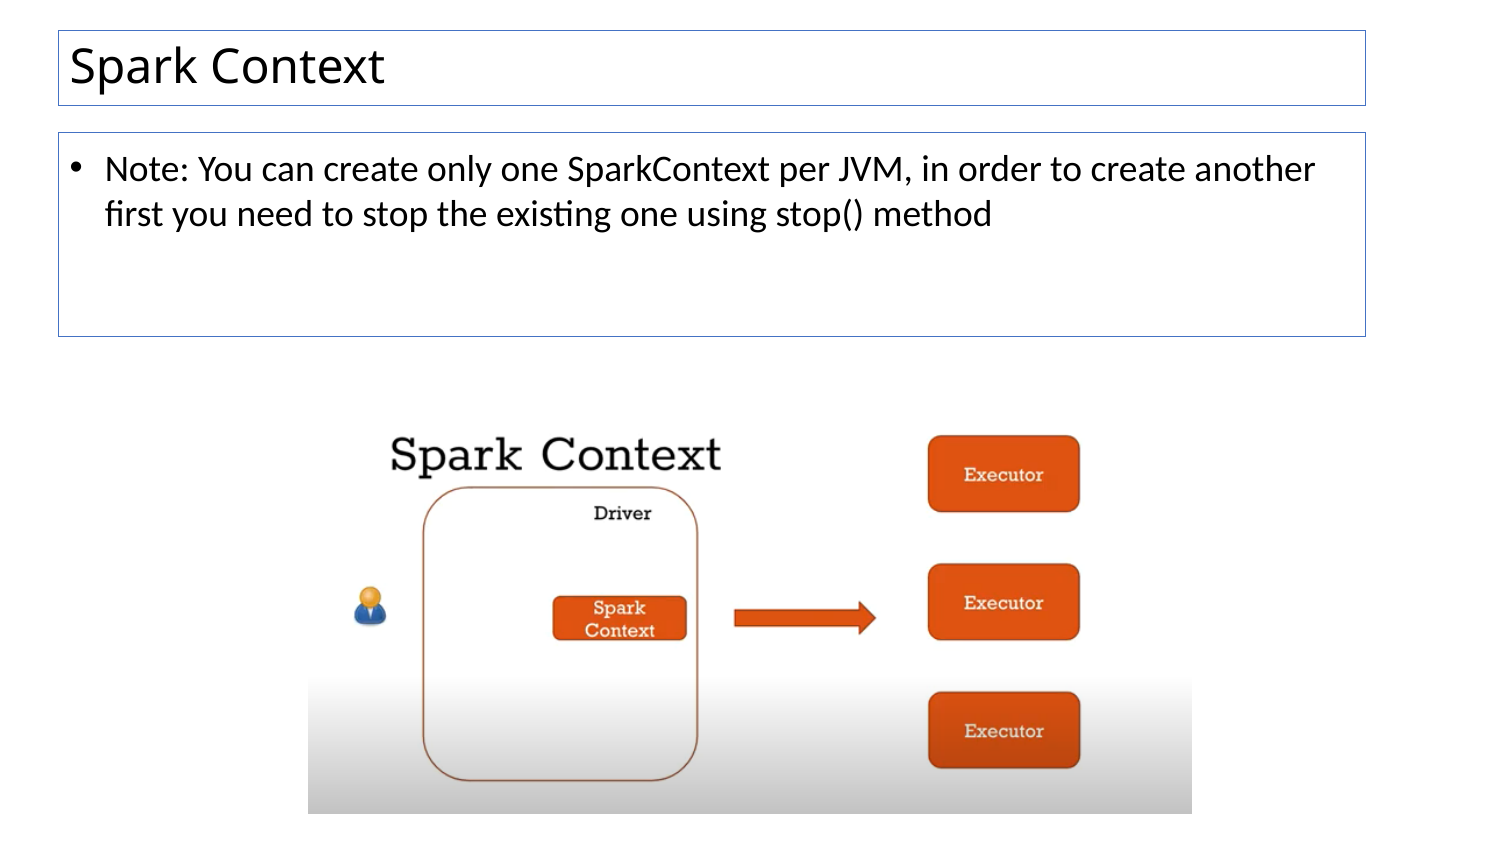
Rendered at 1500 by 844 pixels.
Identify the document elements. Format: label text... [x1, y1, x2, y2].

list Note: You can create only one SparkContext per JVM, in order to create another first you need to stop the existing one using stop() method [58, 132, 1366, 337]
title Spark Context [58, 30, 1366, 106]
picture [308, 356, 1192, 814]
